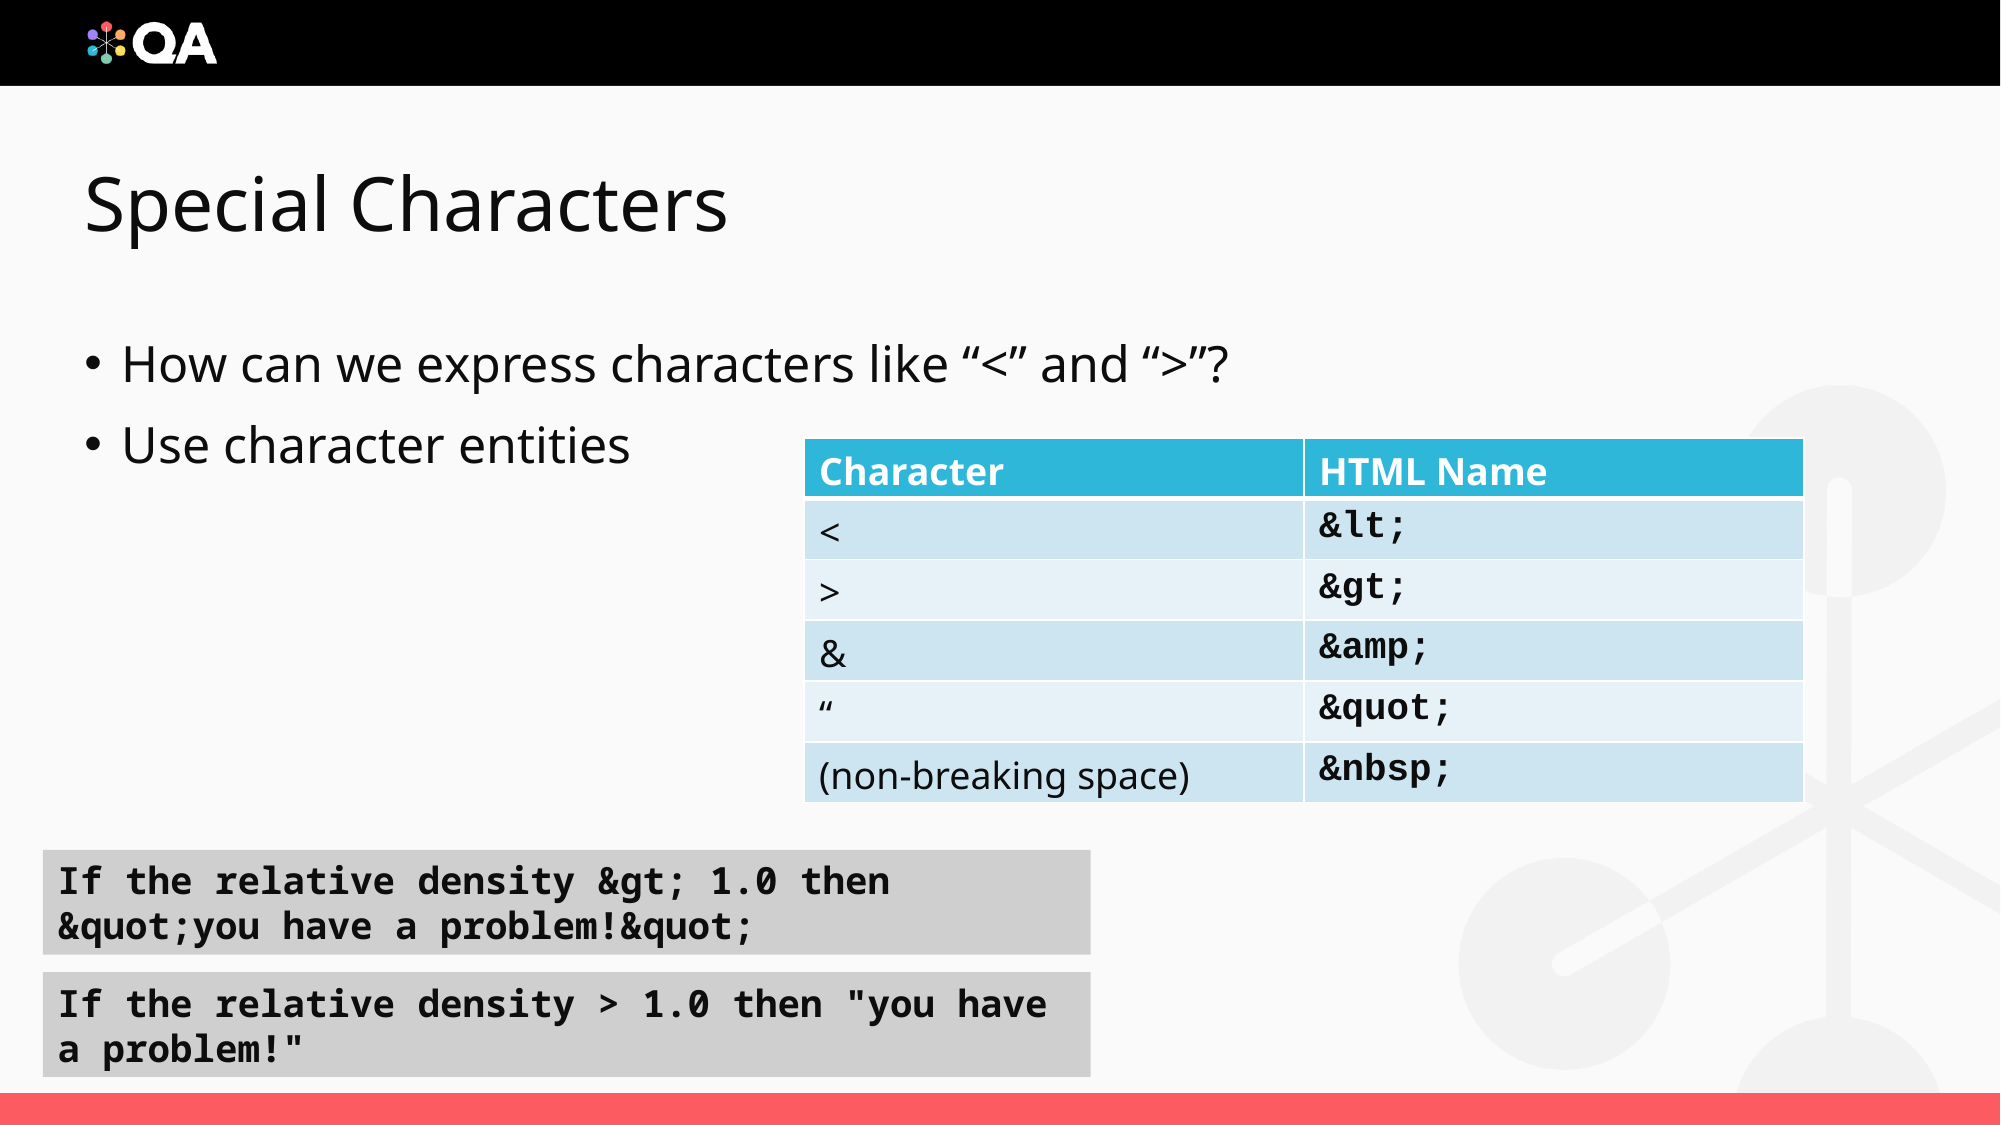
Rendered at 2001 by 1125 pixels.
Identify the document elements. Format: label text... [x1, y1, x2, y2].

table_cell &lt; [1305, 501, 1803, 559]
table_header HTML Name [1305, 439, 1803, 496]
table_header Character [805, 439, 1303, 496]
table_cell < [805, 501, 1303, 559]
list How can we express characters like “<” and “>”? Use character entities [84, 324, 1916, 1035]
picture [0, 0, 2001, 1125]
text_box If the relative density > 1.0 then "you have a problem!" [42, 972, 1091, 1077]
table_cell (non-breaking space) [805, 743, 1303, 802]
table_cell &quot; [1305, 682, 1803, 741]
table_cell & [805, 621, 1303, 680]
table_cell > [805, 560, 1303, 619]
table_cell &nbsp; [1305, 743, 1803, 802]
text_box If the relative density &gt; 1.0 then &quot;you have a problem!&quot; [42, 849, 1091, 955]
table_cell “ [805, 682, 1303, 741]
title Special Characters [84, 159, 1916, 278]
table_cell &gt; [1305, 560, 1803, 619]
table_cell &amp; [1305, 621, 1803, 680]
